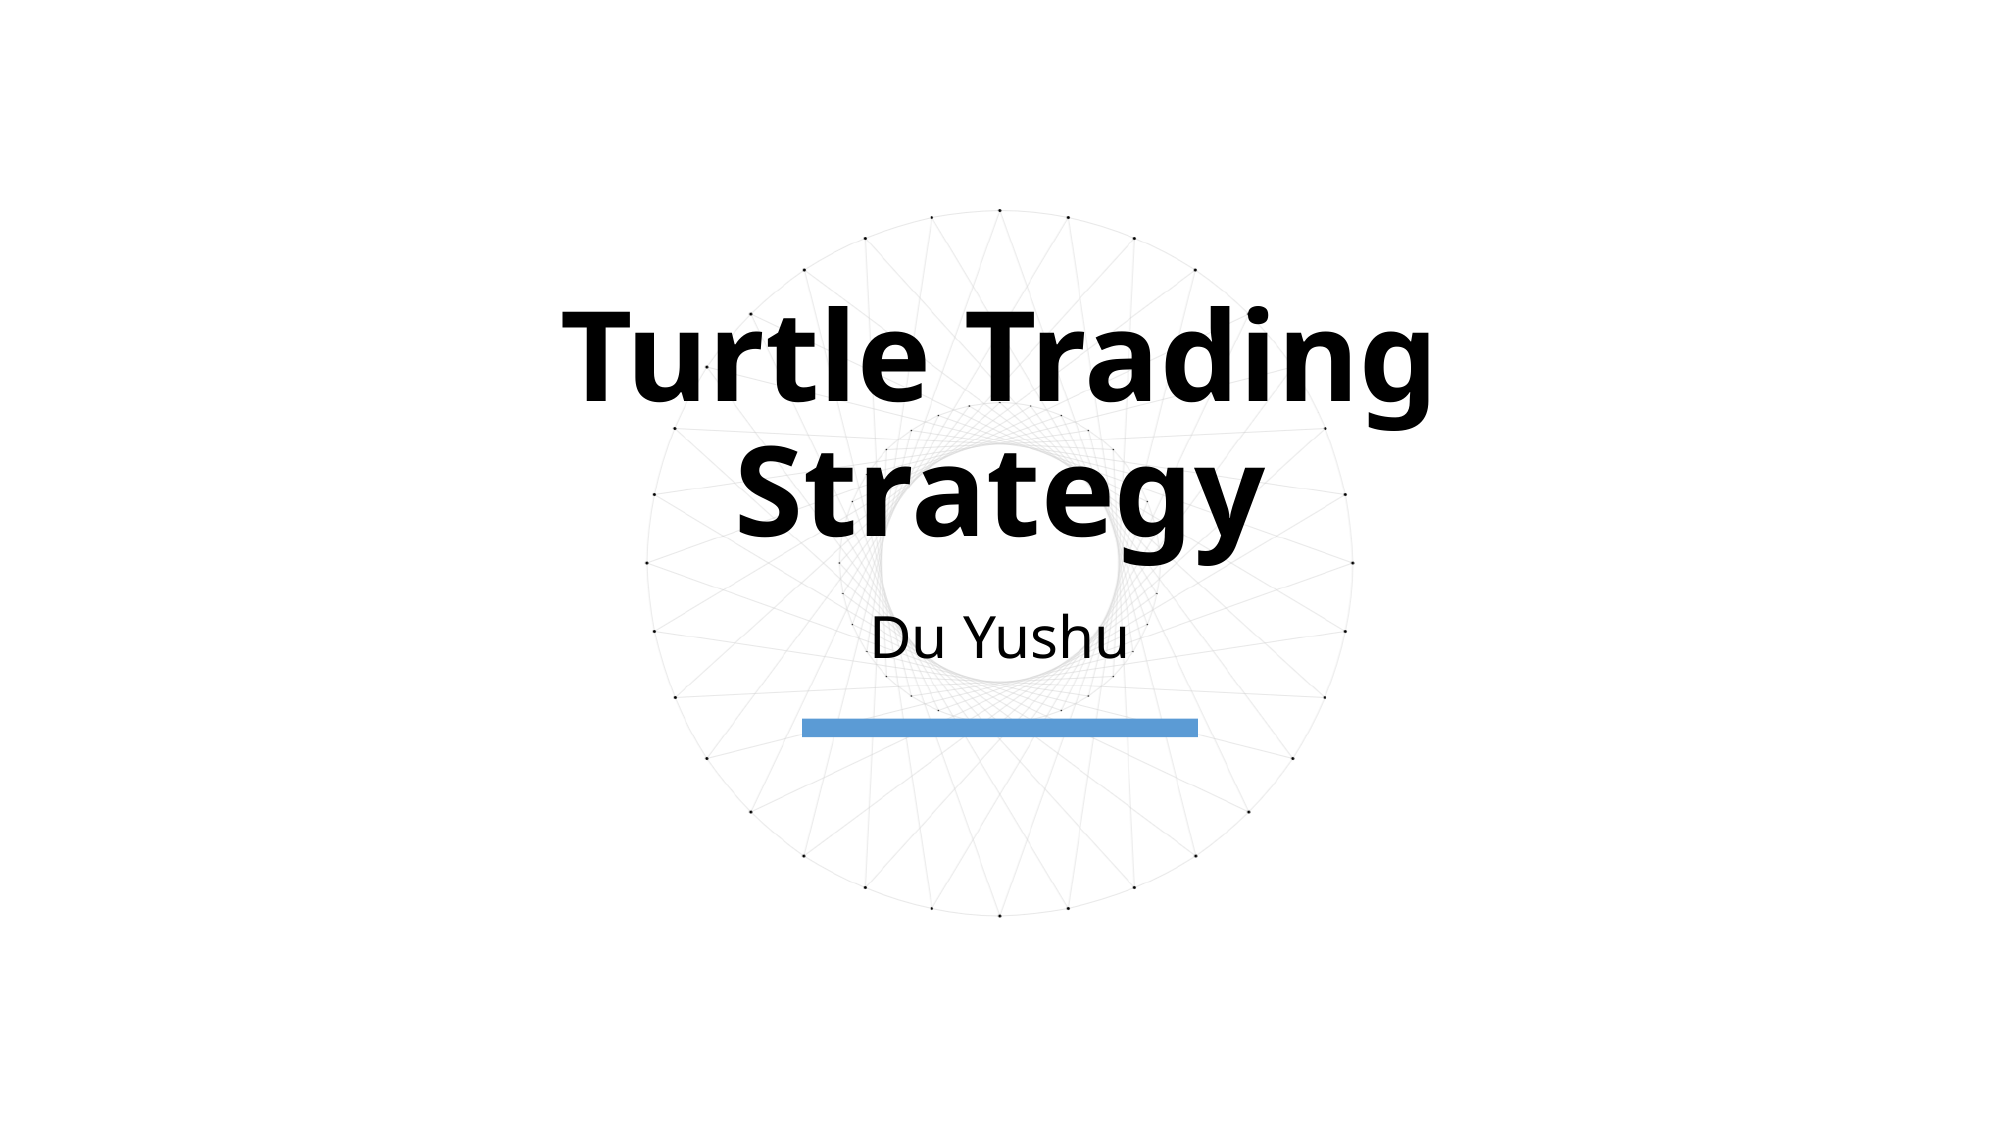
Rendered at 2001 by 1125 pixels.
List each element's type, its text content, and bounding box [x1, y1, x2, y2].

picture [636, 517, 1375, 581]
picture [712, 193, 1299, 339]
text_box [801, 718, 1199, 738]
list Du Yushu [381, 581, 1619, 699]
list Turtle Trading Strategy [381, 339, 1619, 517]
picture [663, 699, 1348, 932]
